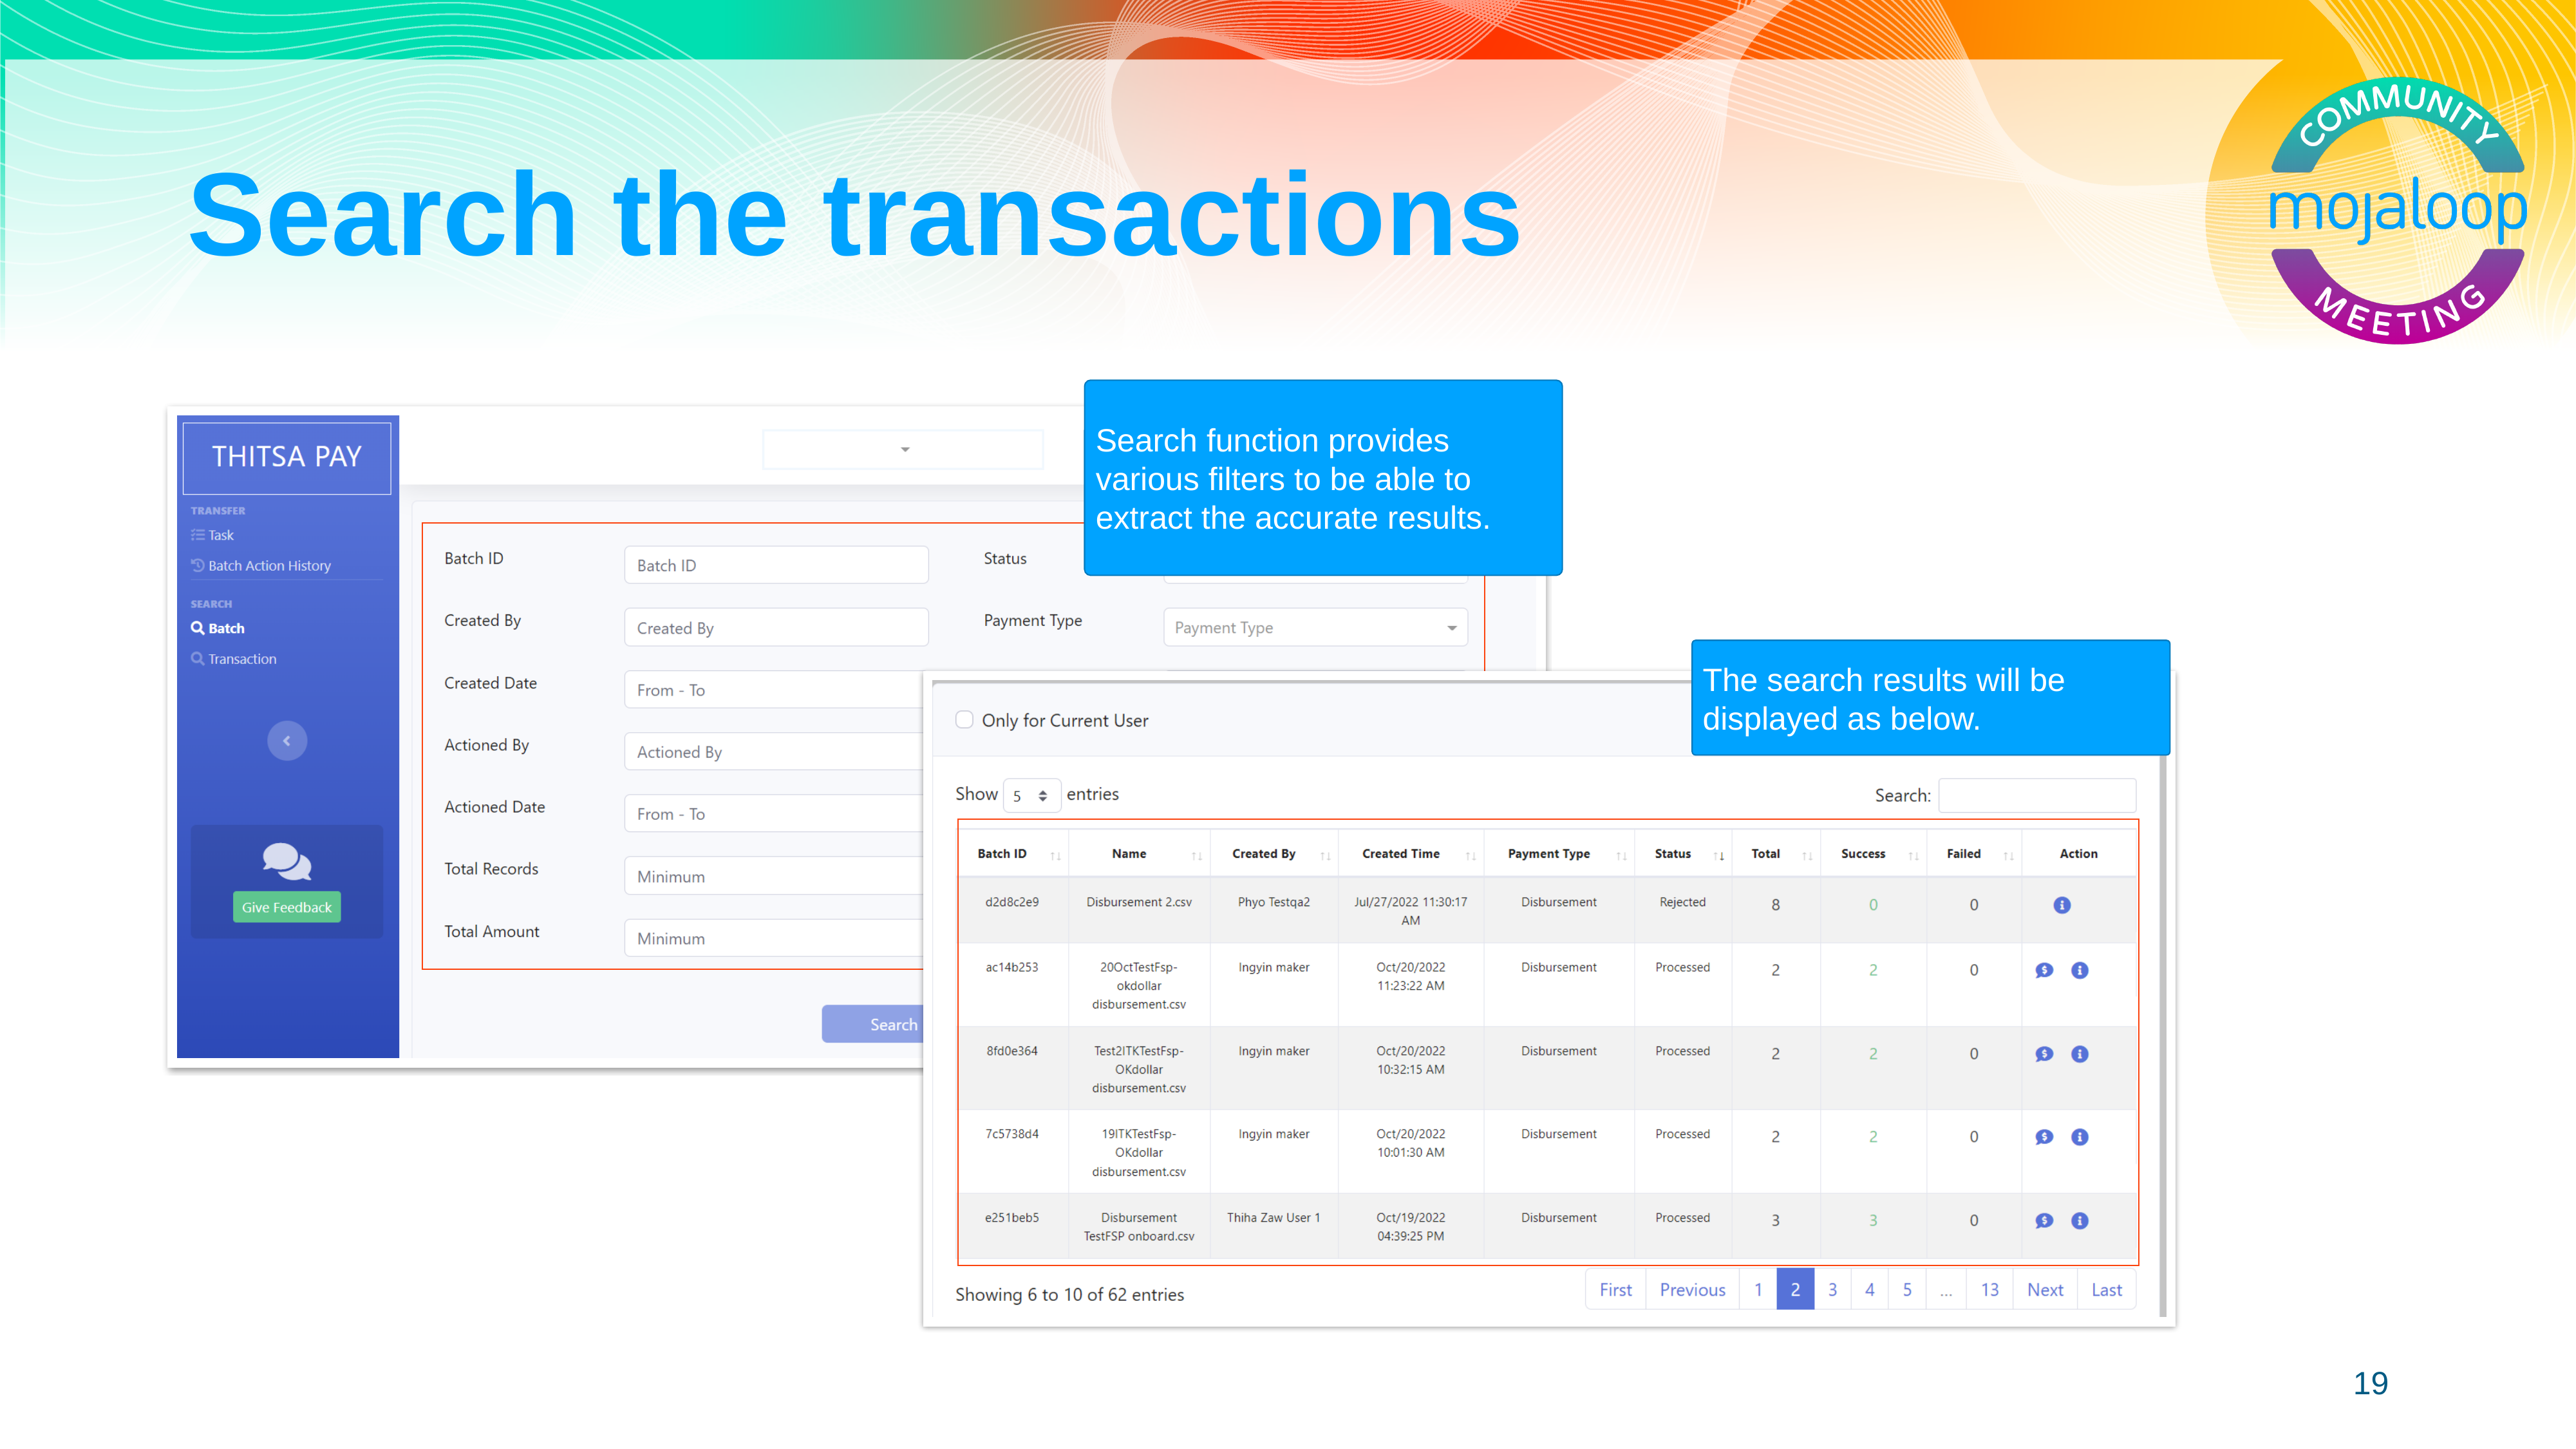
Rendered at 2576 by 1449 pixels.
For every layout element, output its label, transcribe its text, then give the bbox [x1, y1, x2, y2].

text_box Search function provides various filters to be able to extract the accurate results. [1084, 379, 1563, 576]
text_box The search results will be displayed as below. [1691, 639, 2171, 756]
picture [0, 0, 2576, 1449]
title Search the transactions [177, 77, 2170, 357]
slide_number 19 [1819, 1343, 2399, 1421]
picture [176, 415, 2167, 1317]
